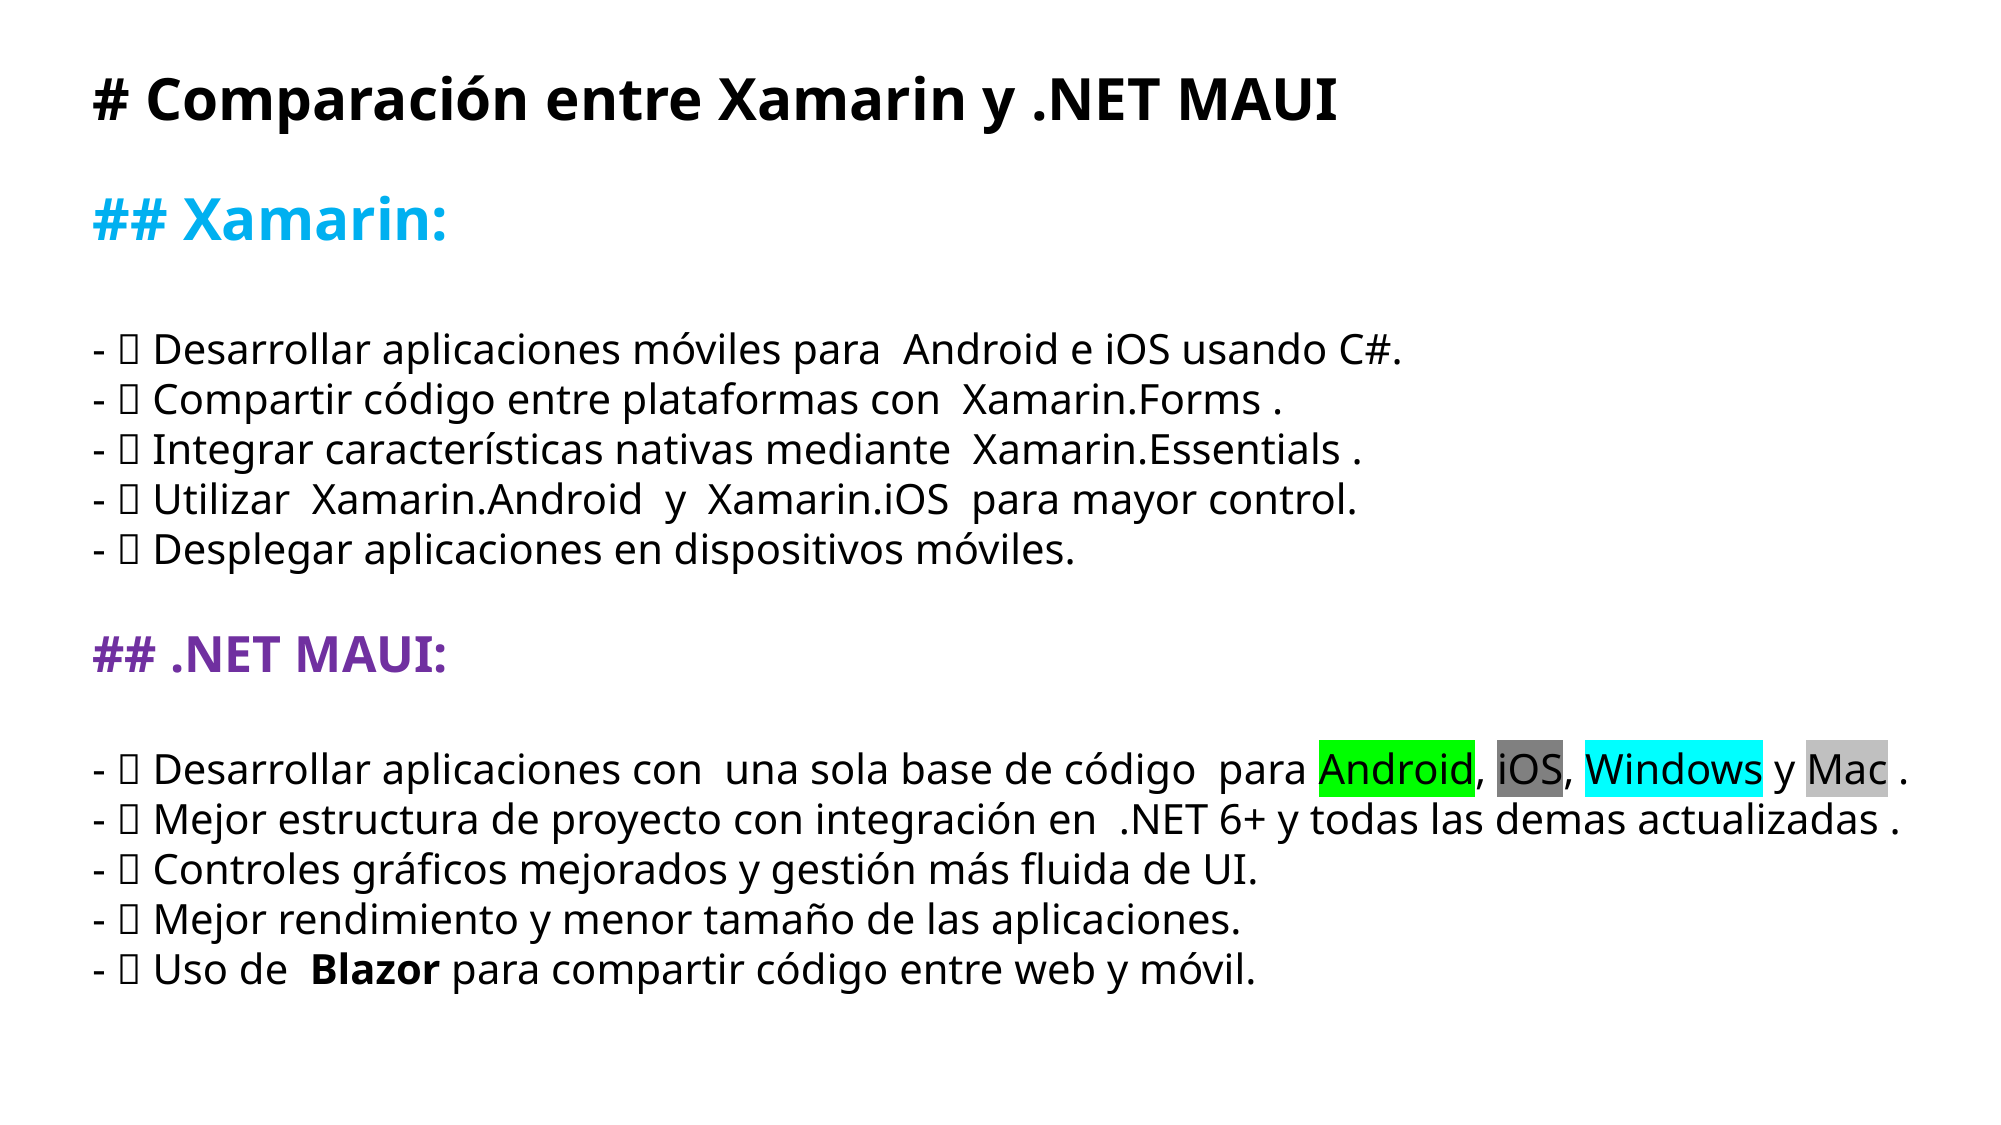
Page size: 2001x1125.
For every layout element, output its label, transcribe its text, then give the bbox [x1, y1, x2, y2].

text_box # Comparación entre Xamarin y .NET MAUI ## Xamarin: - ✅ Desarrollar aplicaciones móviles para Android e iOS usando C#. - ✅ Compartir código entre plataformas con Xamarin.Forms . - ✅ Integrar características nativas mediante Xamarin.Essentials . - ✅ Utilizar Xamarin.Android y Xamarin.iOS para mayor control. - ✅ Desplegar aplicaciones en dispositivos móviles. ## .NET MAUI: - 🚀 Desarrollar aplicaciones con una sola base de código para Android, iOS, Windows y Mac . - 🚀 Mejor estructura de proyecto con integración en .NET 6+ y todas las demas actualizadas . - 🚀 Controles gráficos mejorados y gestión más fluida de UI. - 🚀 Mejor rendimiento y menor tamaño de las aplicaciones. - 🚀 Uso de Blazor para compartir código entre web y móvil. [77, 55, 1972, 1000]
